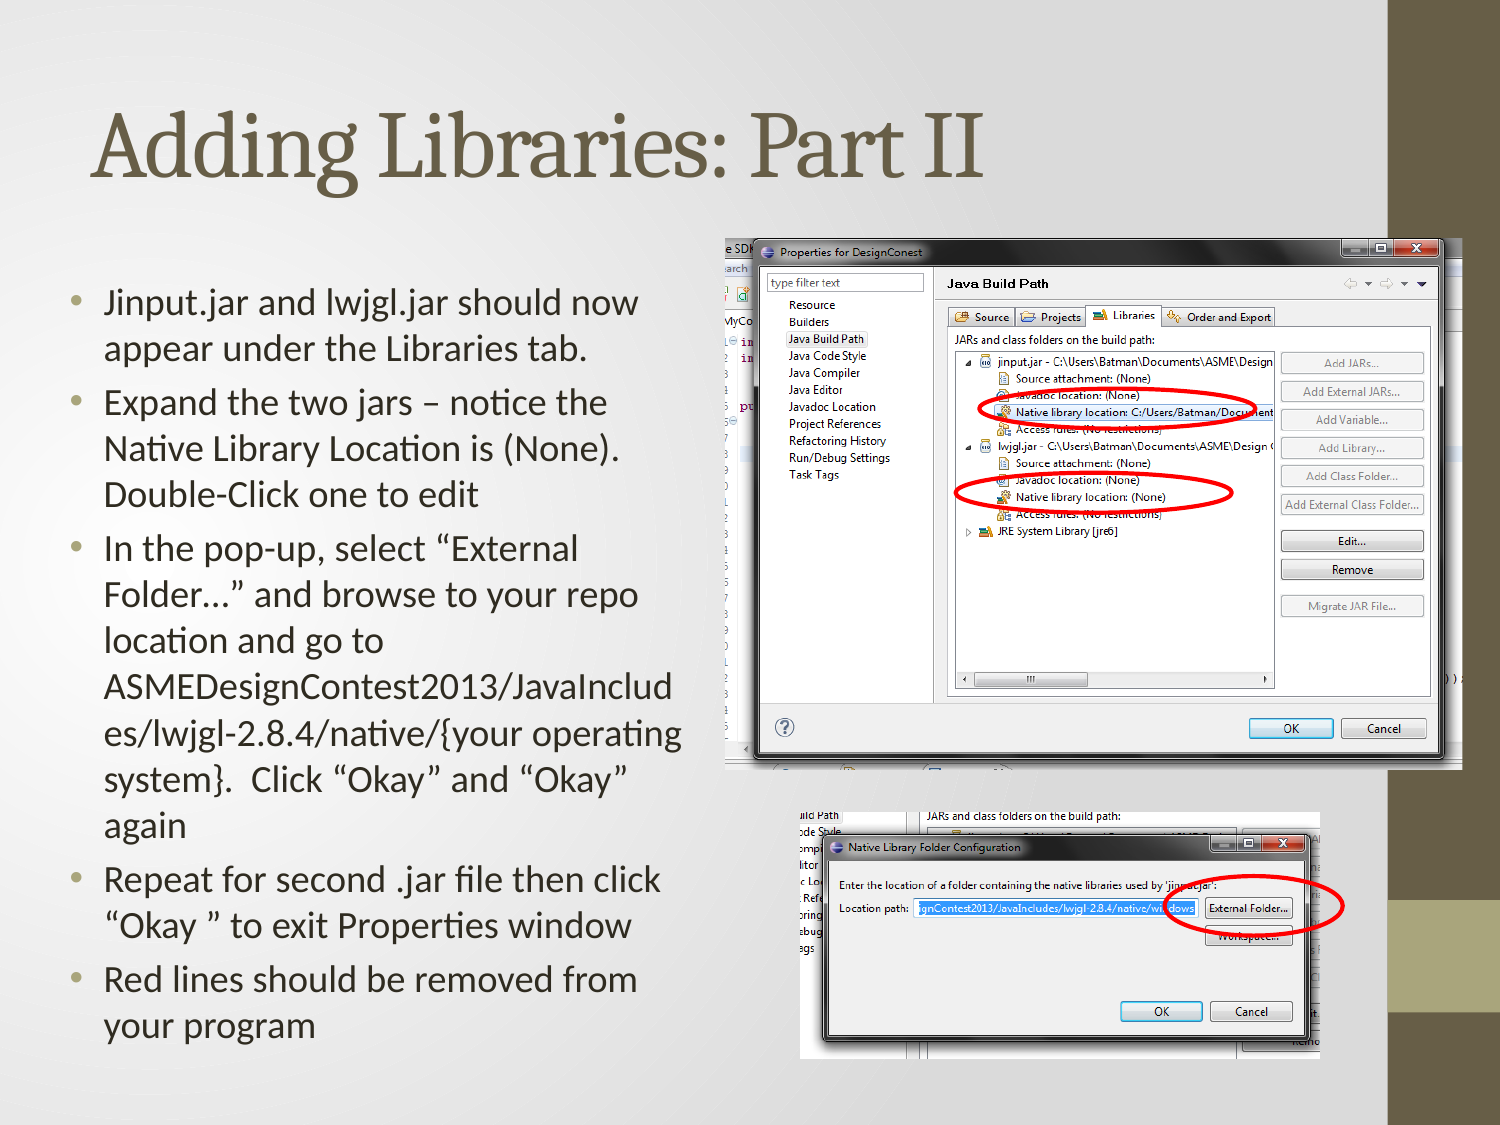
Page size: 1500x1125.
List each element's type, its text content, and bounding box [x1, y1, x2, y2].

title Adding Libraries: Part II [75, 45, 1325, 233]
list Jinput.jar and lwjgl.jar should now appear under the Libraries tab. Expand the two jars – notice the Native Library Location is (None). Double-Click one to edit In the pop-up, select “External Folder…” and browse to your repo location and go to ASMEDesignContest2013/JavaIncludes/lwjgl-2.8.4/native/{your operating system}. Click “Okay” and “Okay” again Repeat for second .jar file then click “Okay ” to exit Properties window Red lines should be removed from your program [37, 269, 699, 1058]
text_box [799, 811, 1344, 1060]
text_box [724, 238, 1463, 770]
